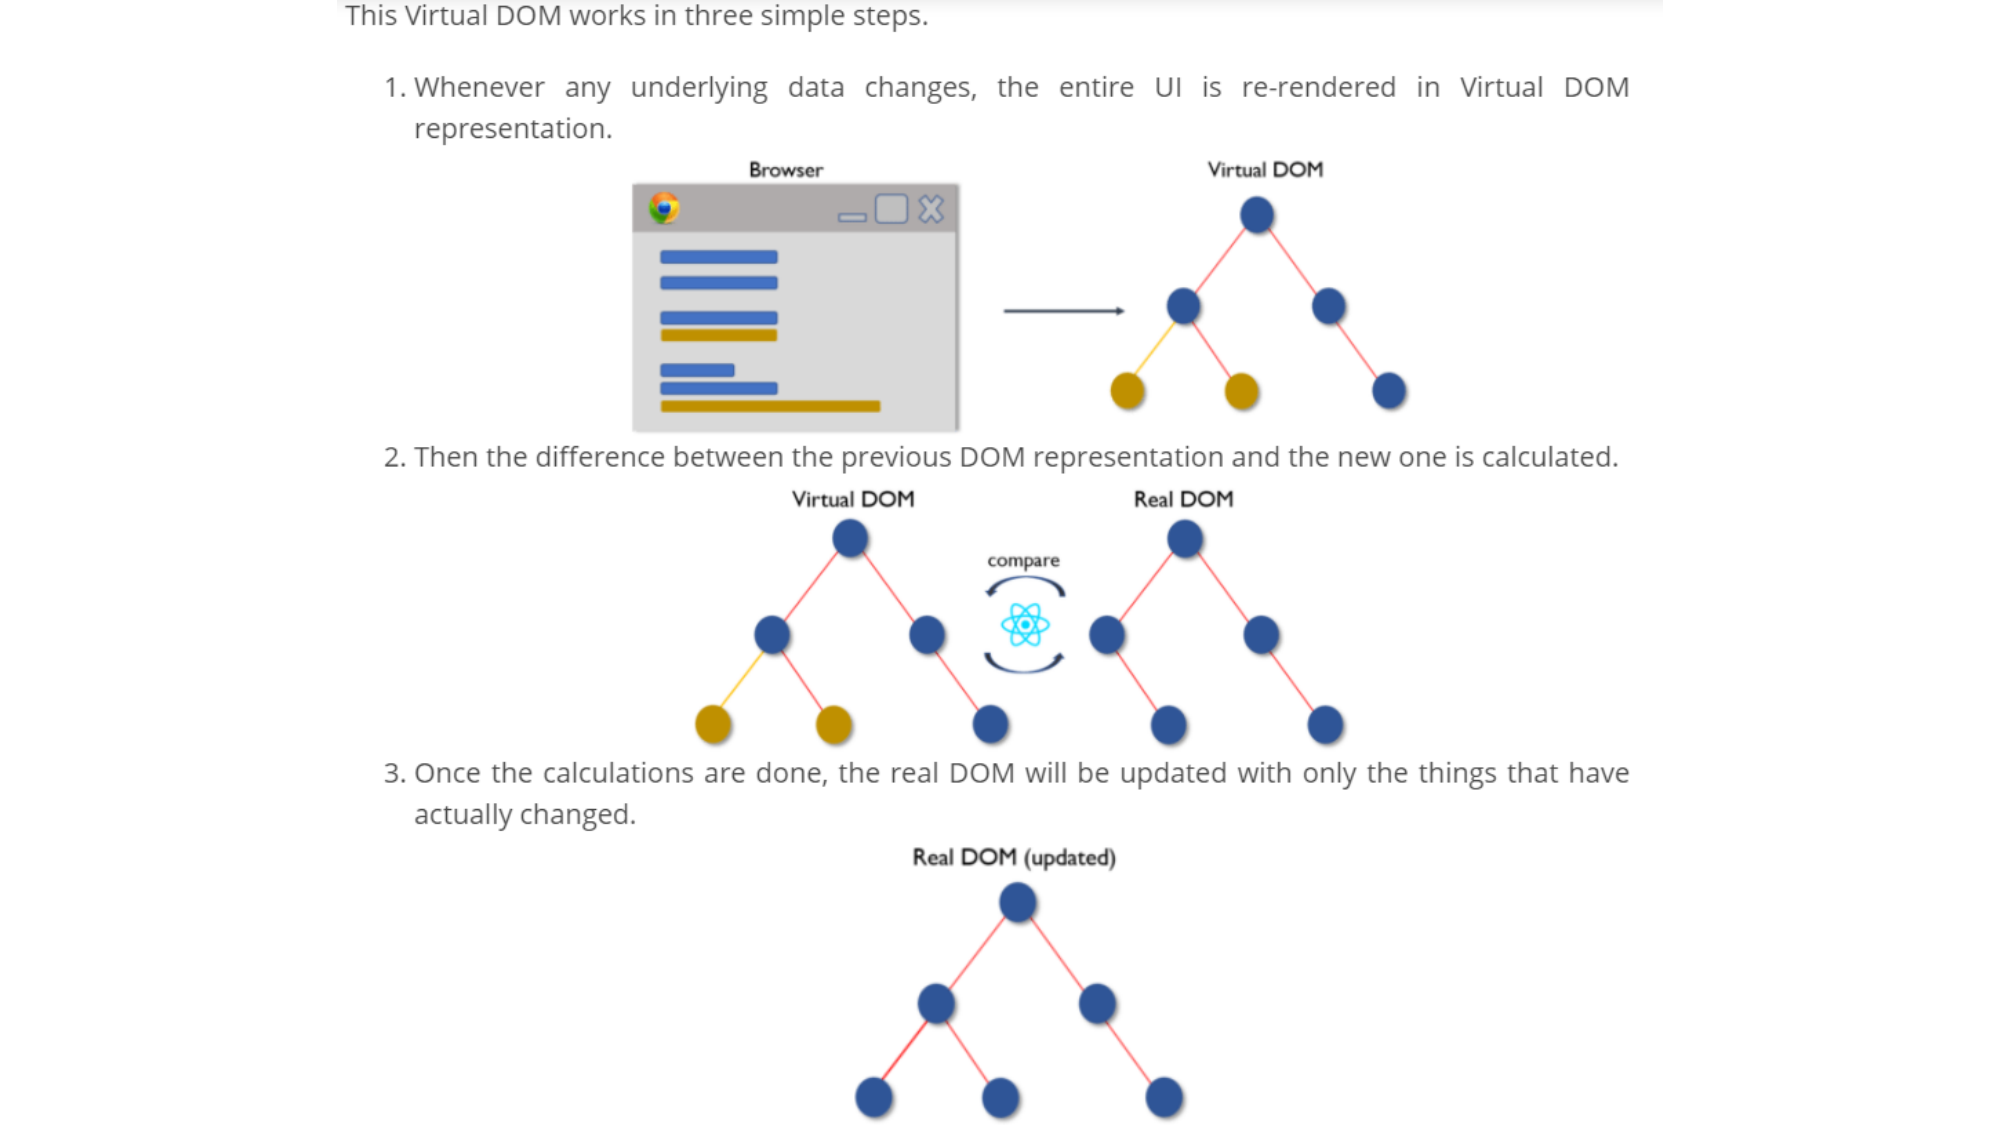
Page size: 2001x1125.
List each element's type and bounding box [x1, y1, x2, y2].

picture [337, 0, 1663, 1125]
